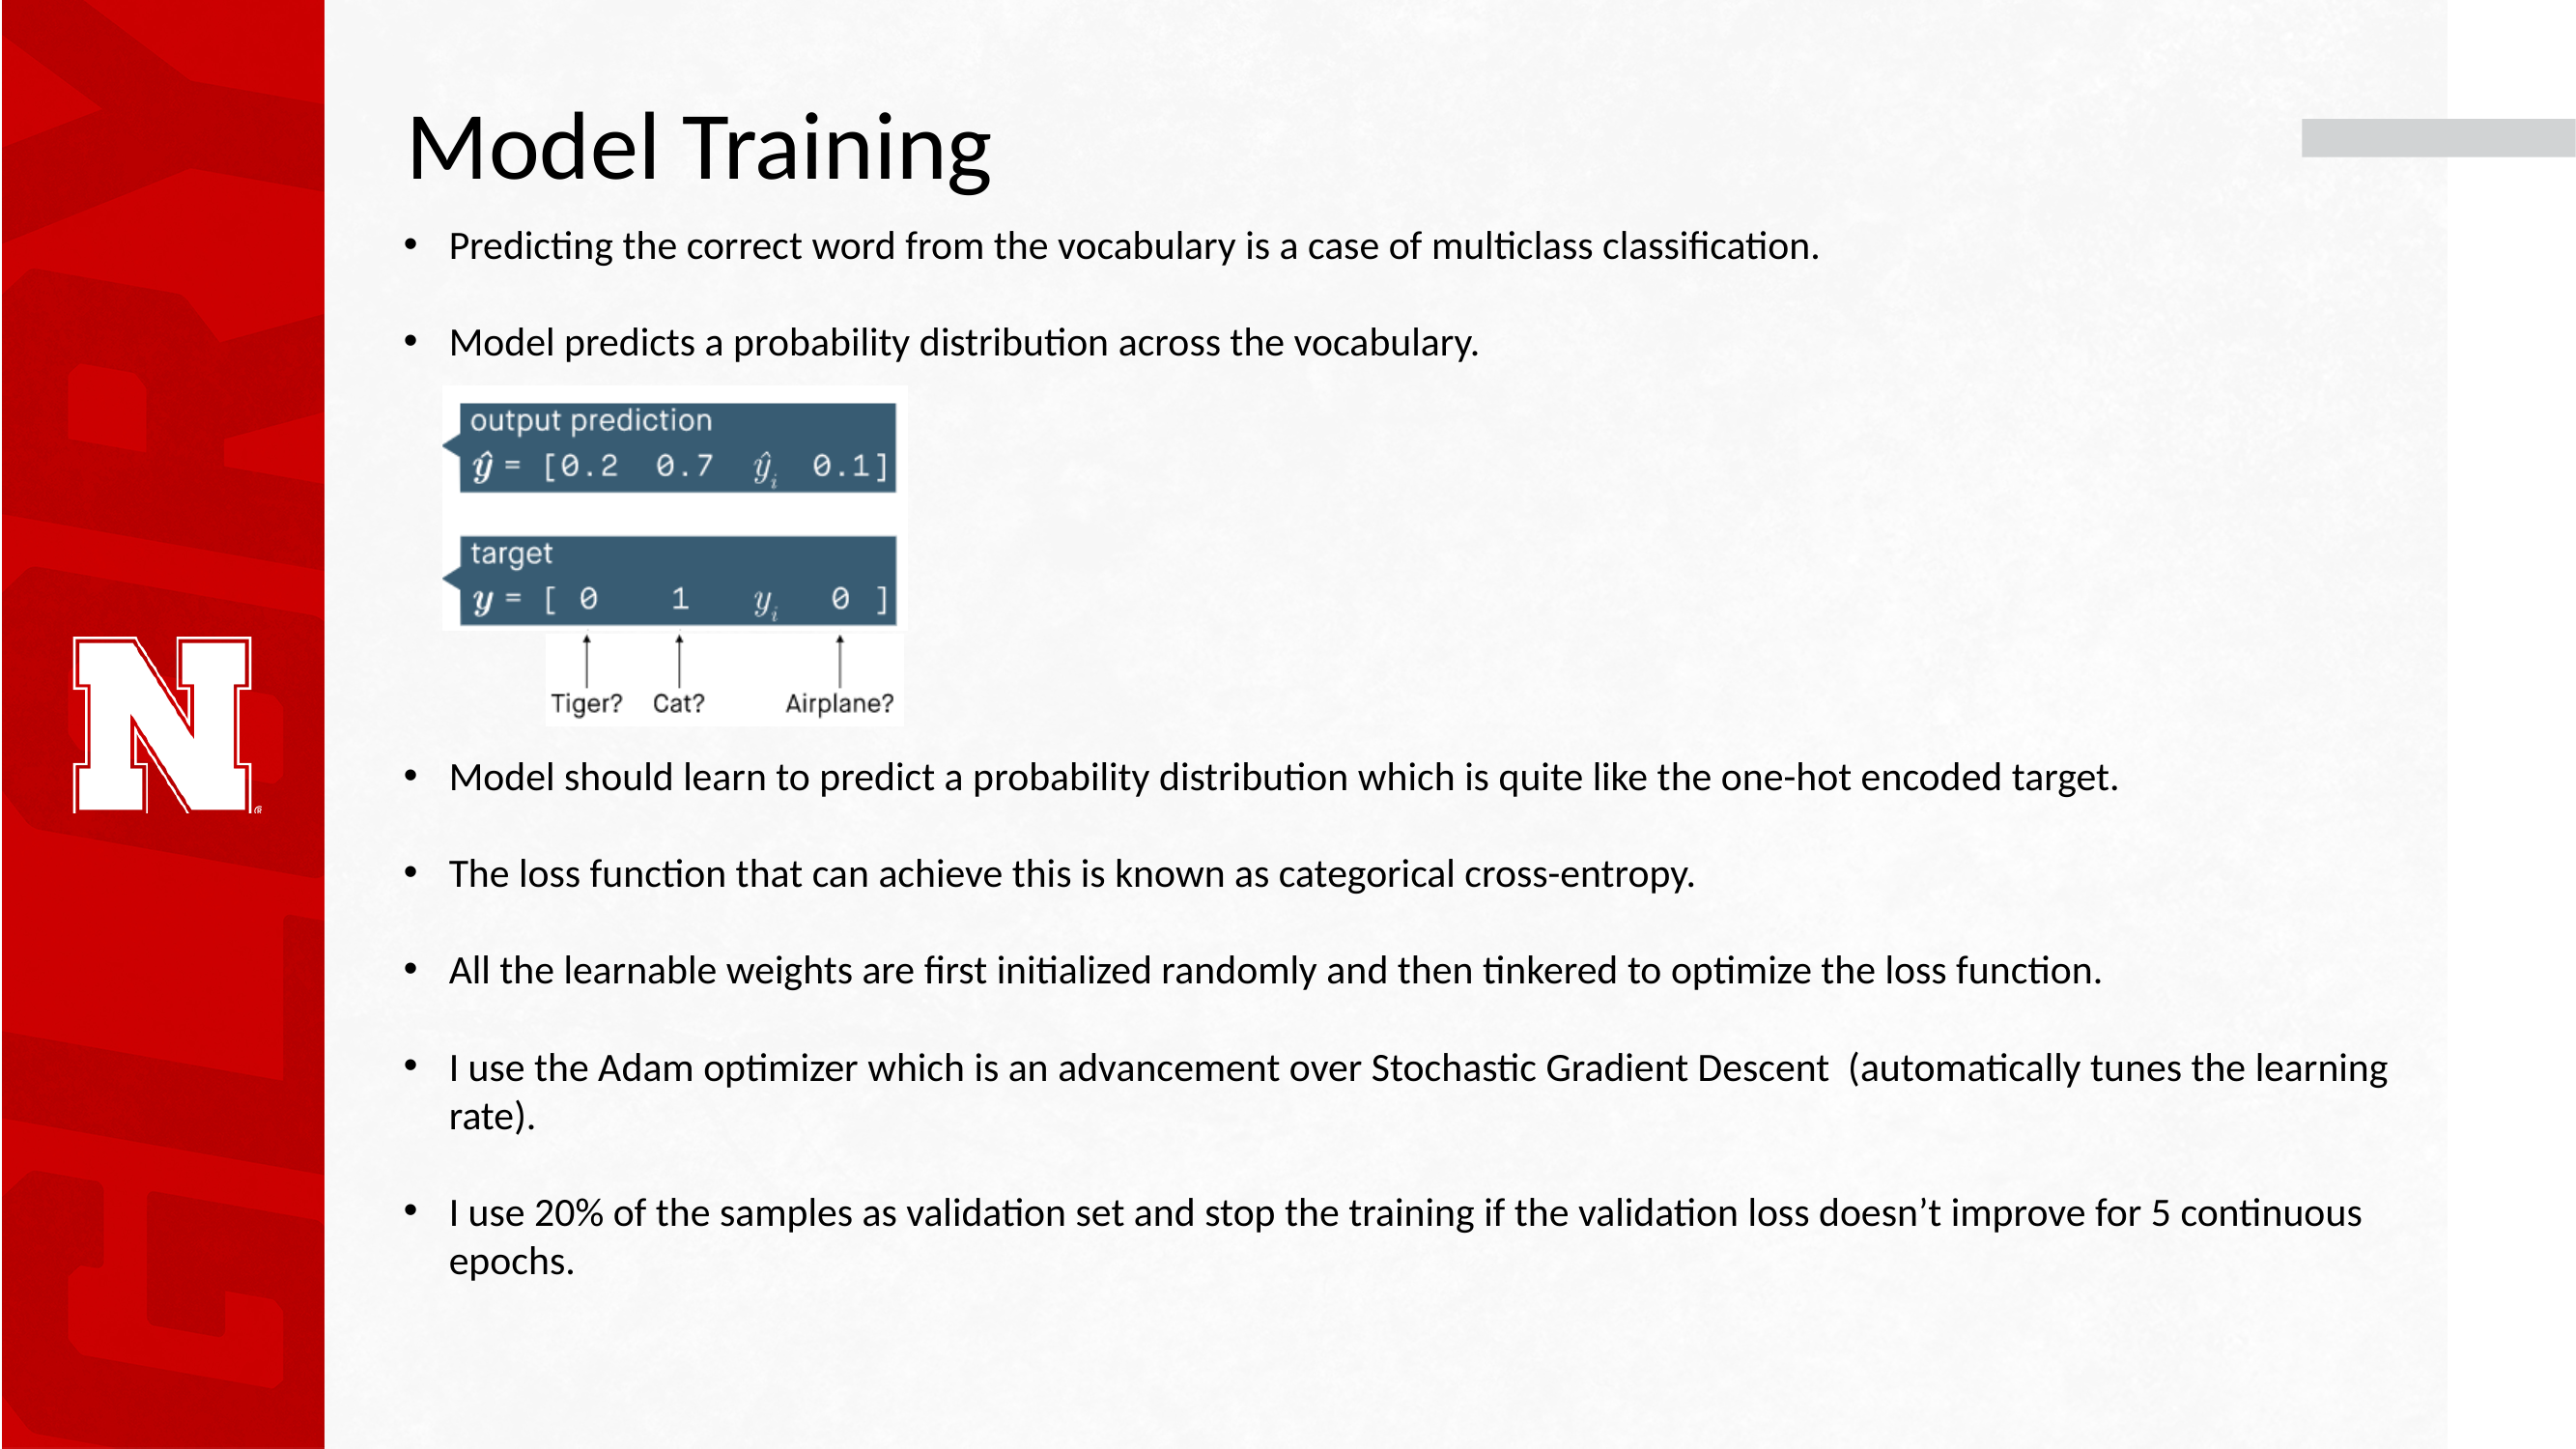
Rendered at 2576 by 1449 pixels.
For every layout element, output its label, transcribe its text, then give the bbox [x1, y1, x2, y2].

picture [2, 0, 2448, 1449]
title Model Training [406, 81, 2303, 159]
text_box Predicting the correct word from the vocabulary is a case of multiclass classification. Model predicts a probability distribution across the vocabulary. Model should learn to predict a probability distribution which is quite like the one-hot encoded target. The loss function that can achieve this is known as categorical cross-entropy. All the learnable weights are first initialized randomly and then tinkered to optimize the loss function. I use the Adam optimizer which is an advancement over Stochastic Gradient Descent (automatically tunes the learning rate). I use 20% of the samples as validation set and stop the training if the validation loss doesn’t improve for 5 continuous epochs. [389, 212, 2428, 1290]
